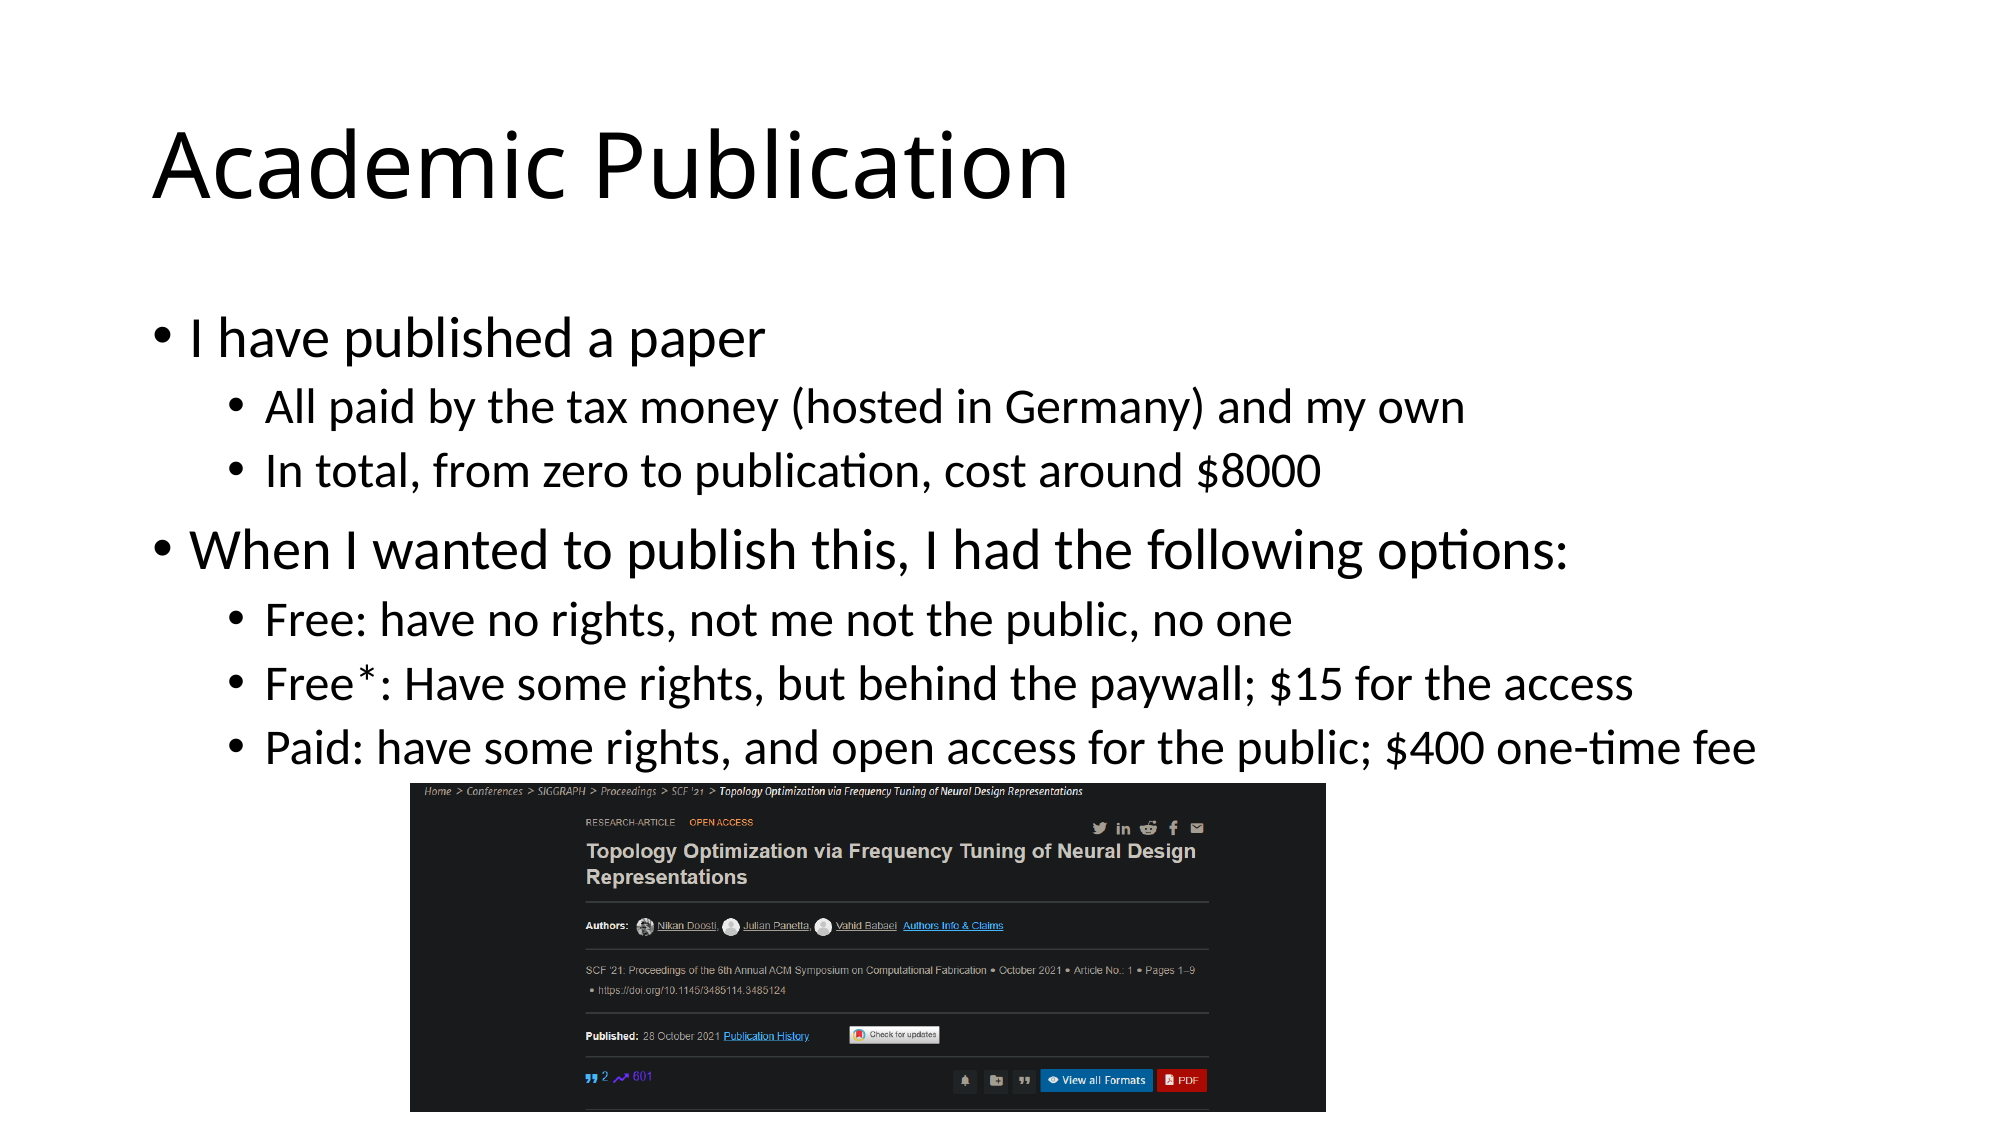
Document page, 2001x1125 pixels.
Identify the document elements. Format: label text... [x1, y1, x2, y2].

title Academic Publication [137, 59, 1863, 278]
picture [410, 783, 1326, 1112]
list I have published a paper All paid by the tax money (hosted in Germany) and my own In total, from zero to publication, cost around $8000 When I wanted to publish this, I had the following options: Free: have no rights, not me not the public, no one Free*: Have some rights, but behind the paywall; $15 for the access Paid: have some rights, and open access for the public; $400 one-time fee [137, 299, 1863, 1014]
